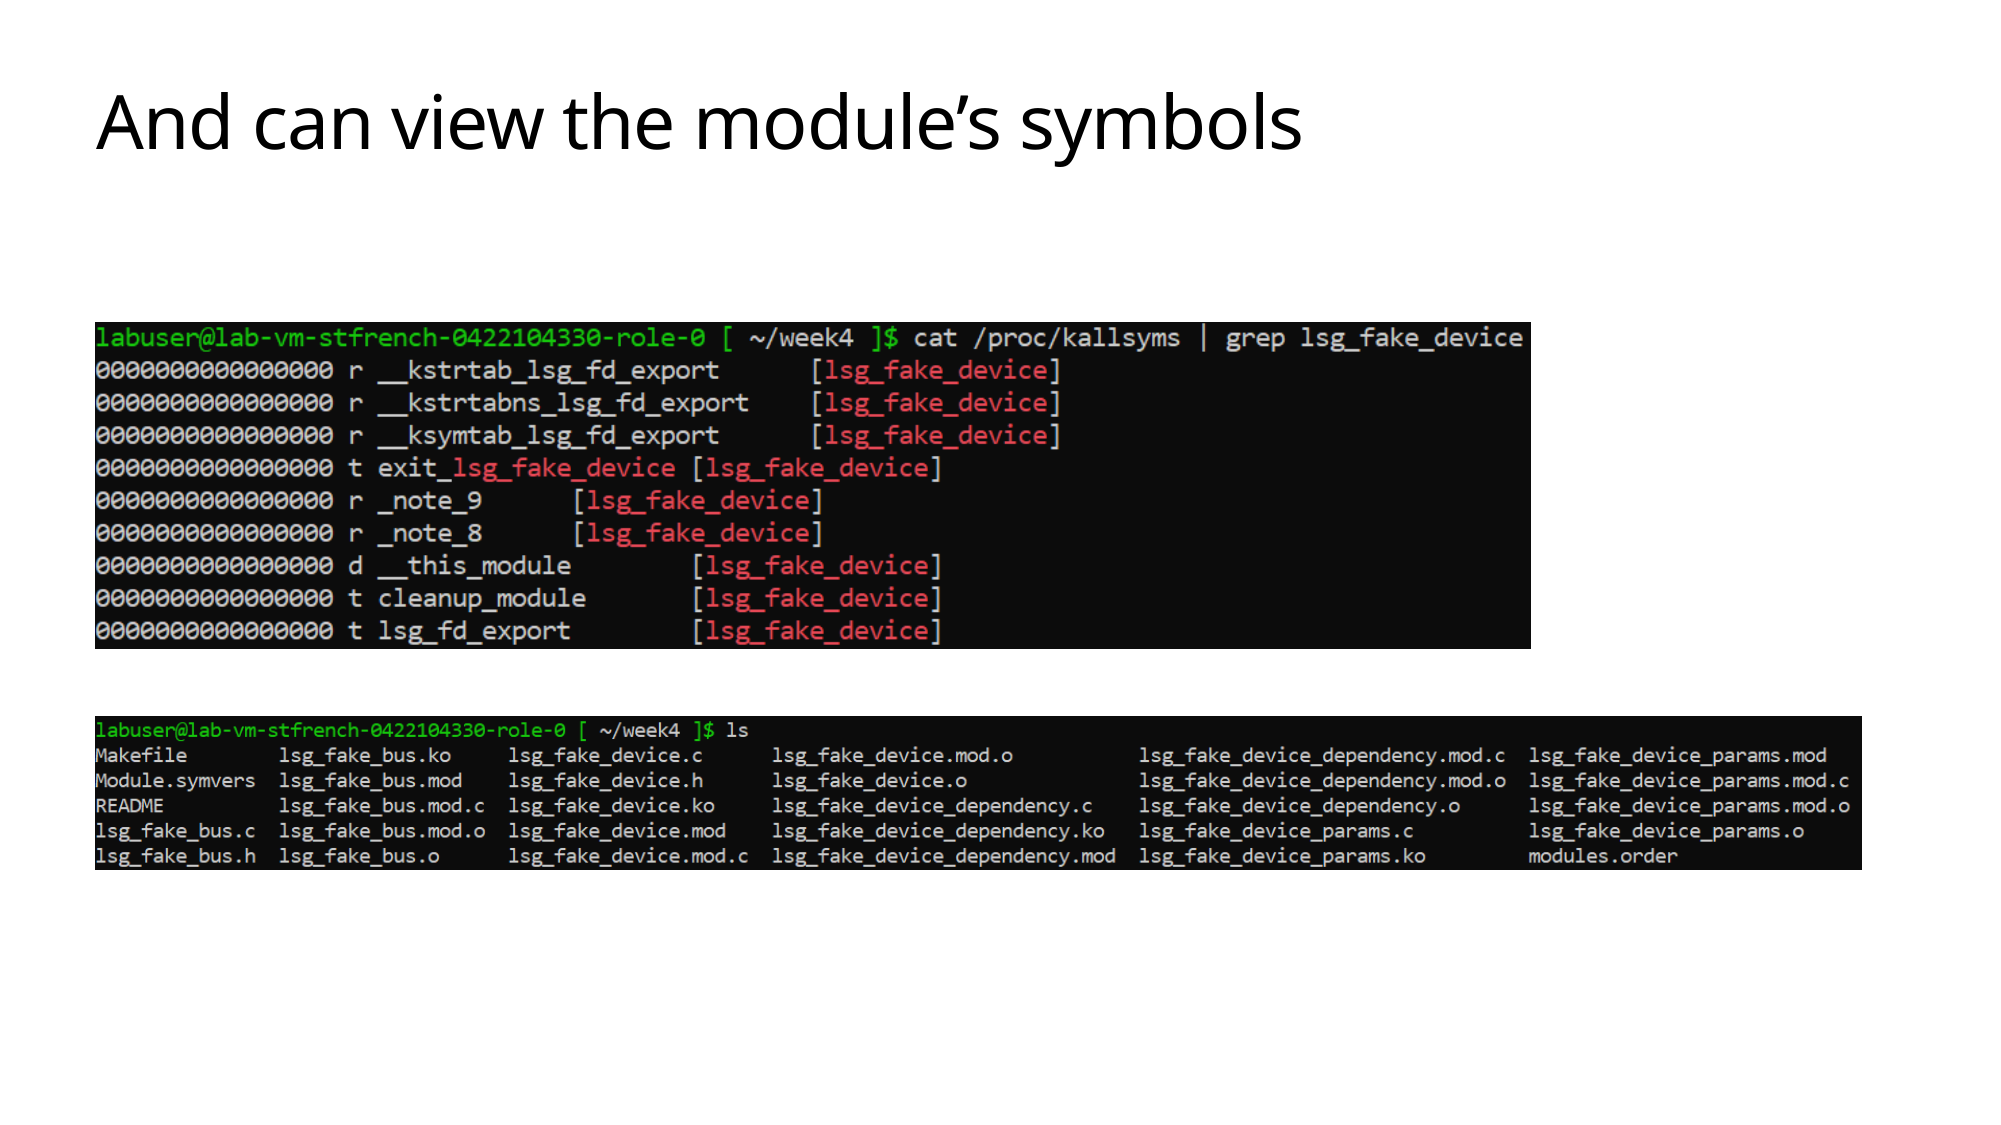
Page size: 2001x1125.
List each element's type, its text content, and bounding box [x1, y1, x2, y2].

title And can view the module’s symbols [96, 75, 1904, 166]
picture [95, 716, 1862, 870]
picture [95, 322, 1531, 649]
